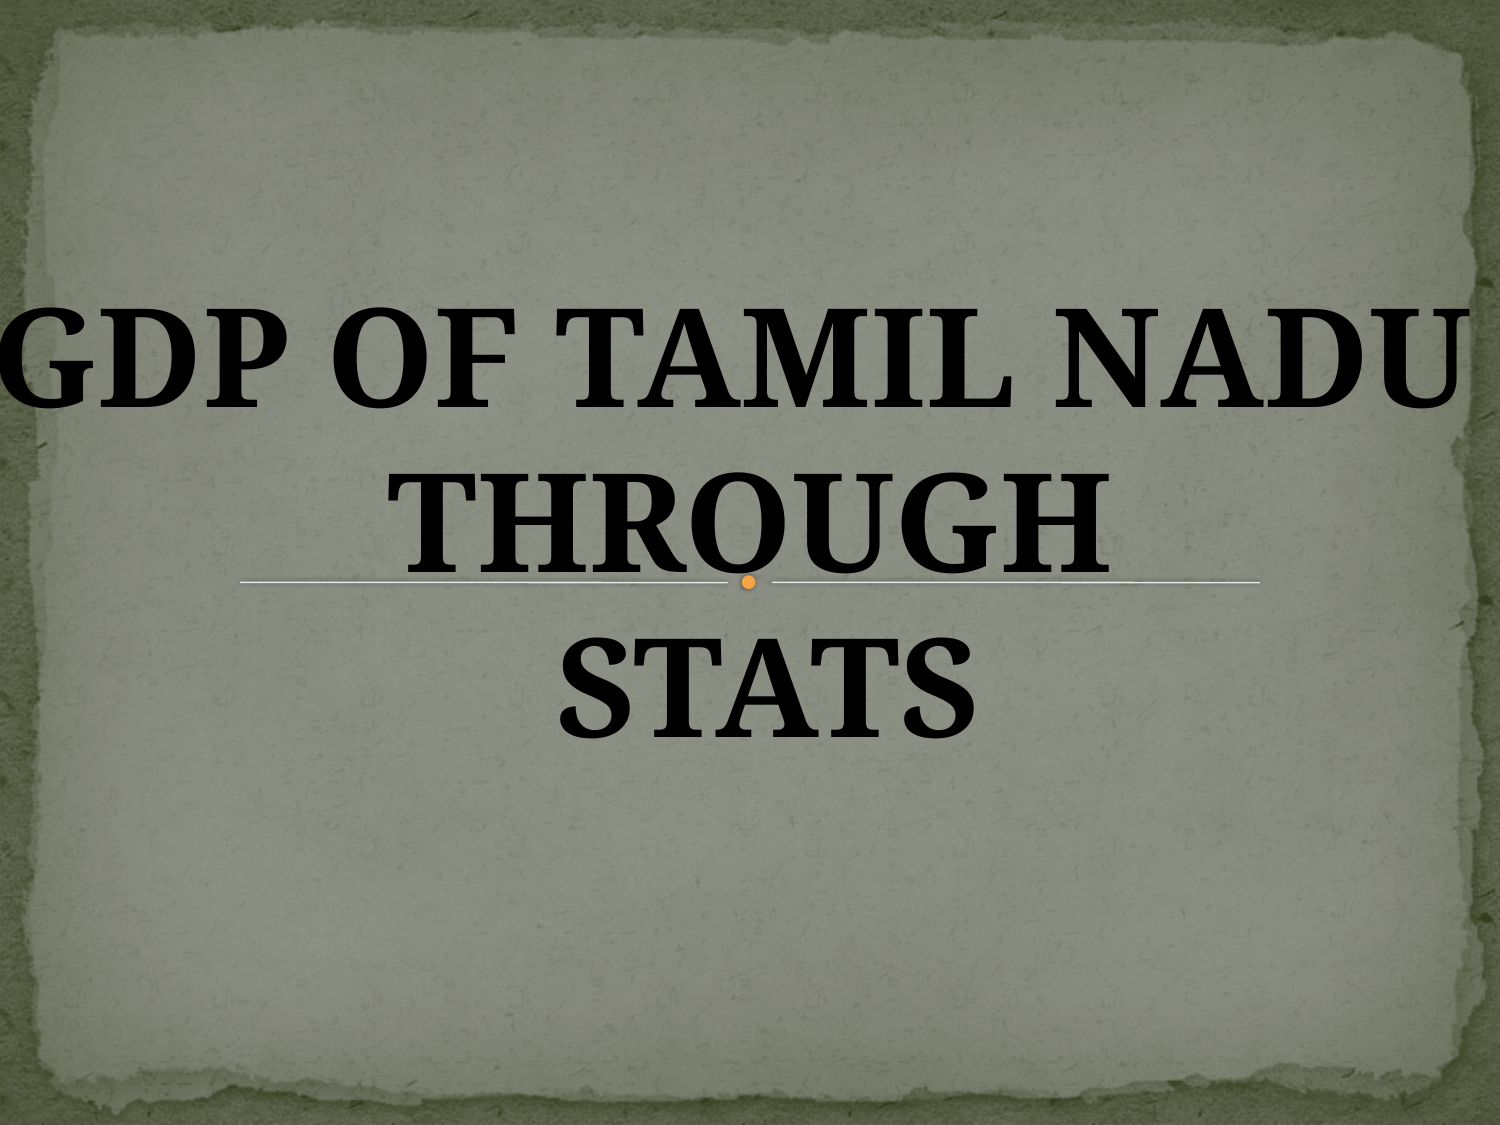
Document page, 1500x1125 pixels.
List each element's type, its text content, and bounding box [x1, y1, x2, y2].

text_box GDP OF TAMIL NADU THROUGH STATS [0, 262, 1500, 773]
